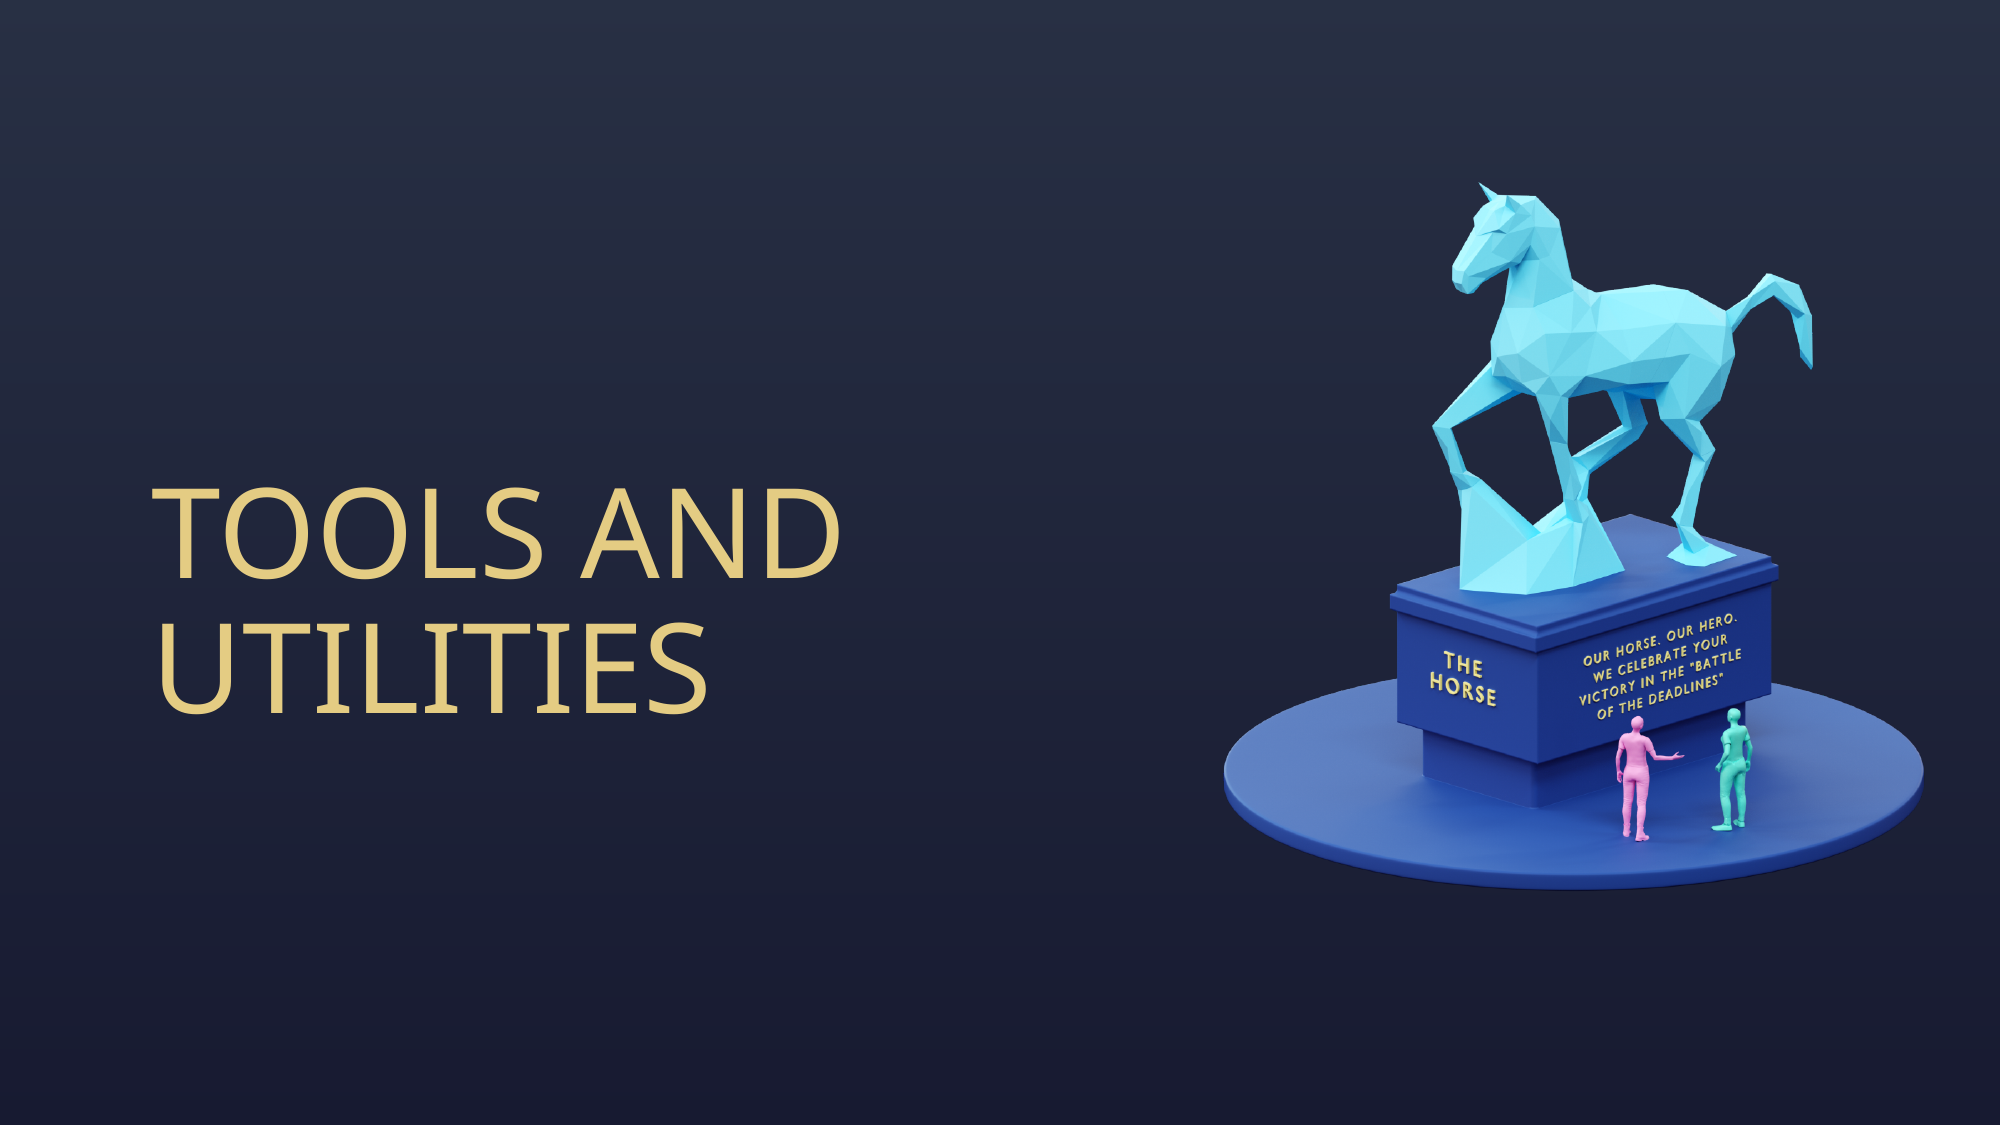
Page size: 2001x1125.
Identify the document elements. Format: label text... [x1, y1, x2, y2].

picture [834, 0, 2001, 1125]
title Tools and Utilities [136, 280, 1179, 749]
